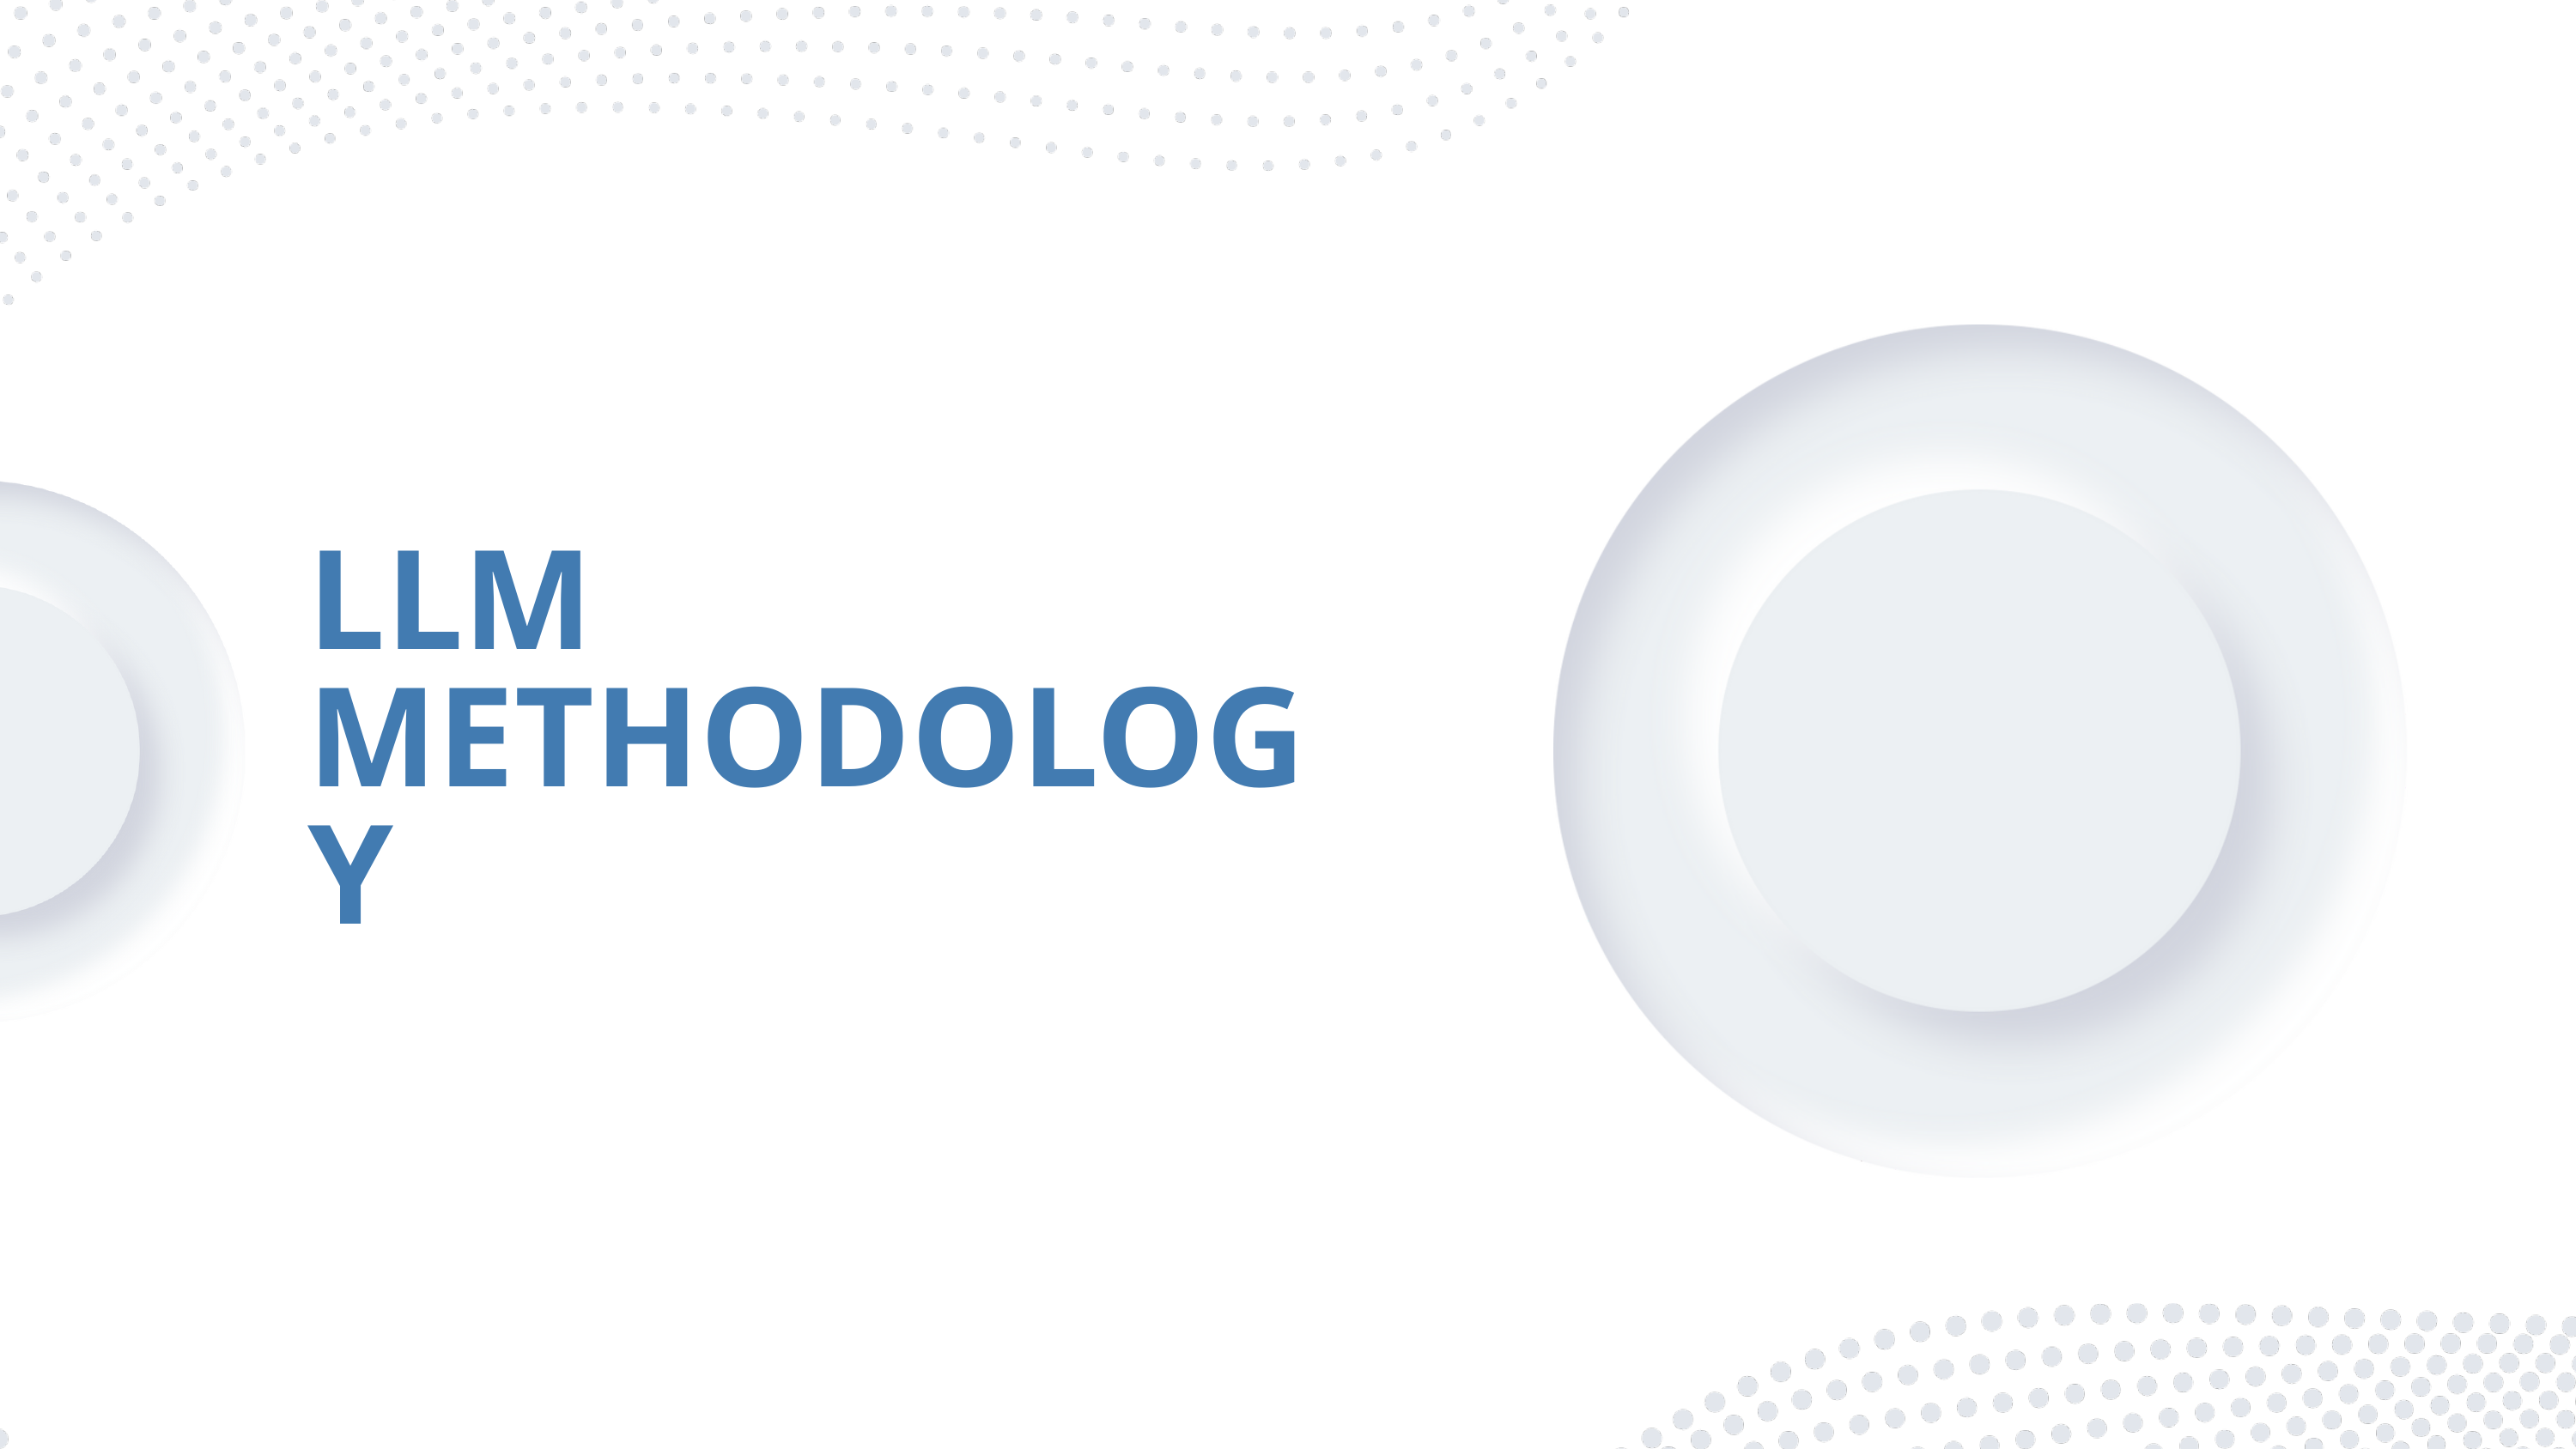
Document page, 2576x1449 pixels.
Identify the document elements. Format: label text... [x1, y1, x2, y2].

text_box LLM METHODOLOGY [307, 538, 1374, 952]
text_box [0, 0, 2576, 506]
text_box [0, 1303, 2576, 1449]
text_box [1553, 324, 2408, 1178]
text_box [0, 481, 246, 1022]
